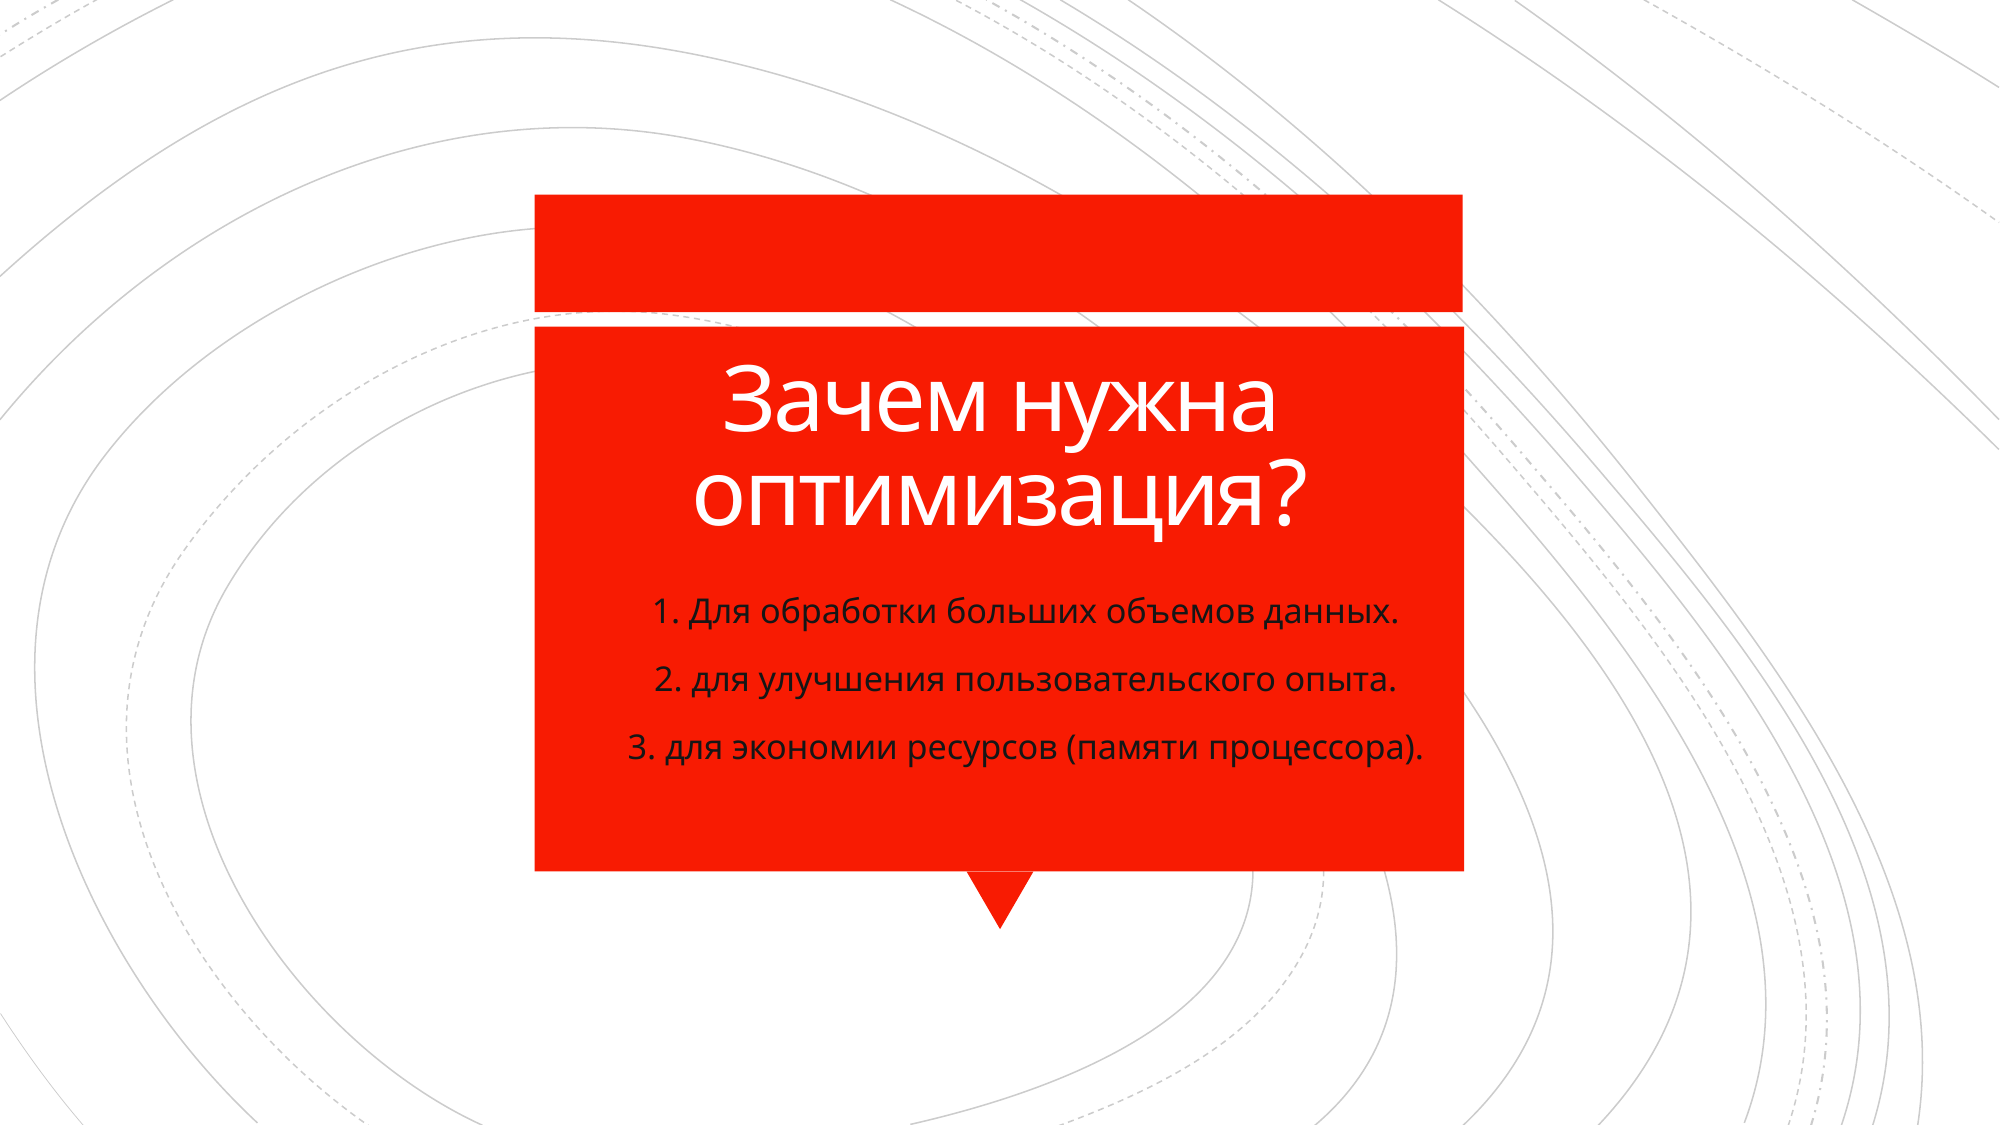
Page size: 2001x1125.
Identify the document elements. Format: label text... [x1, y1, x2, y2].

title Зачем нужна оптимизация? [549, 266, 1451, 545]
list 1. Для обработки больших объемов данных. 2. для улучшения пользовательского опыта. 3. для экономии ресурсов (памяти процессора). [549, 580, 1451, 808]
